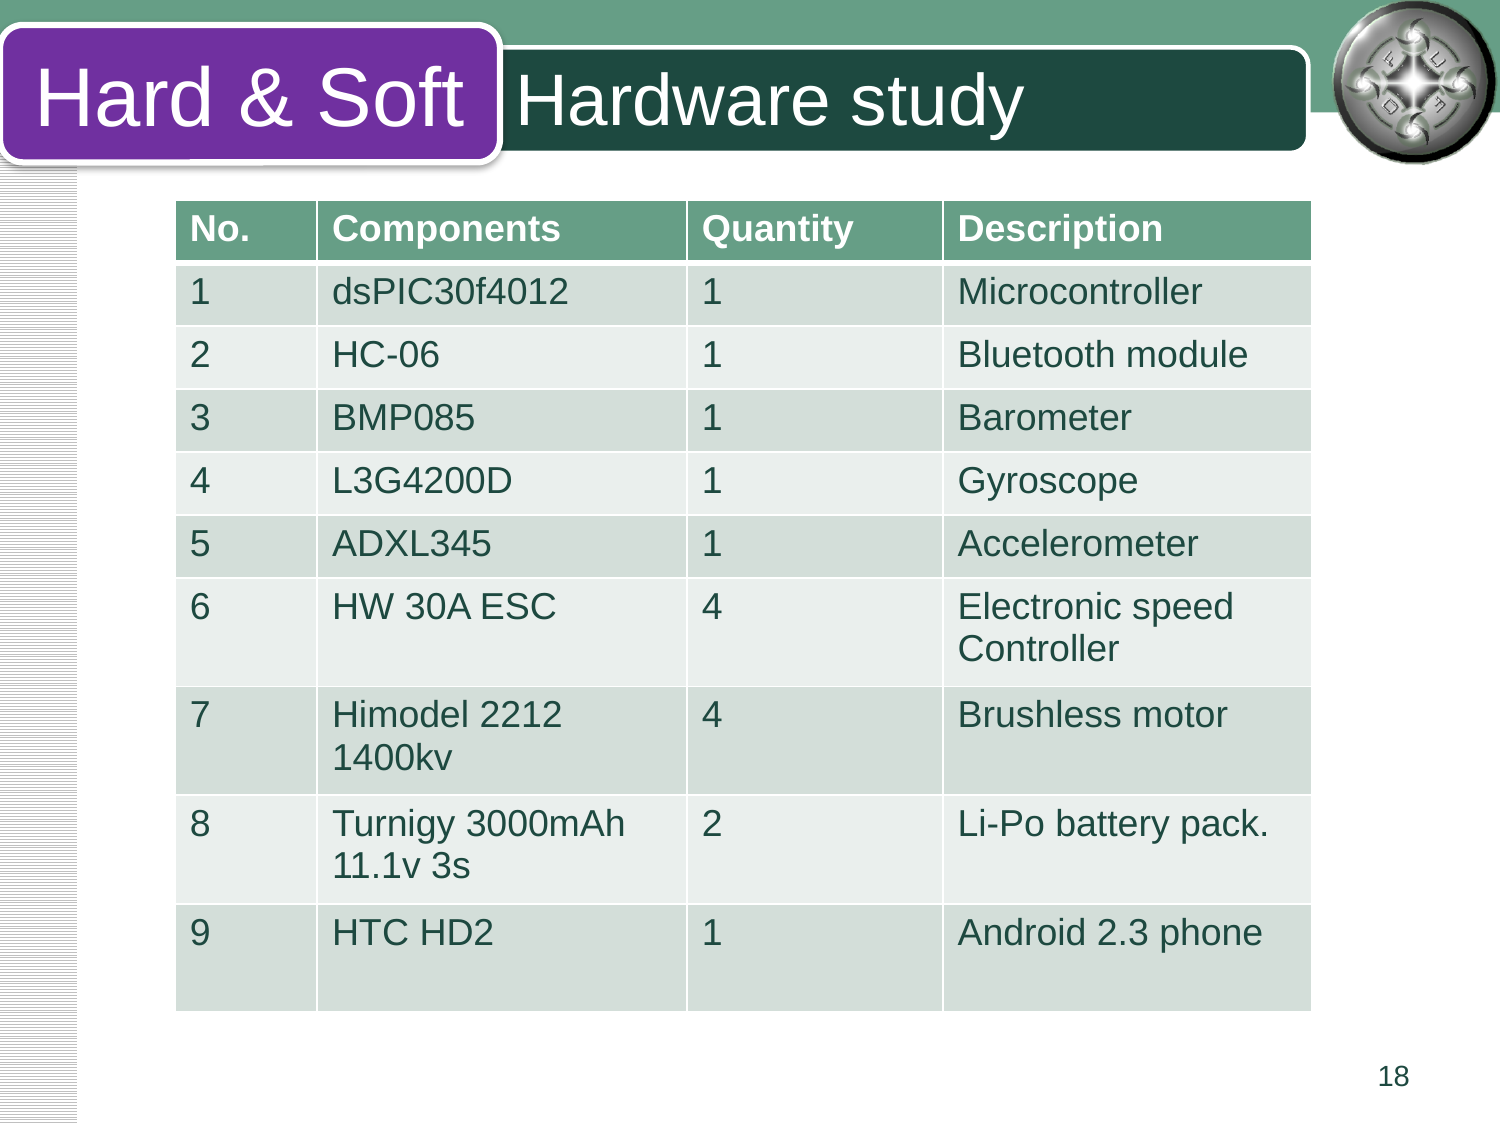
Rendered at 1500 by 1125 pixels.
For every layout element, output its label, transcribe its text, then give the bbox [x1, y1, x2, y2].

slide_number 18 [1074, 1049, 1426, 1103]
table_cell Turnigy 3000mAh 11.1v 3s [318, 796, 686, 903]
table_cell L3G4200D [318, 453, 686, 514]
table_cell Barometer [944, 390, 1311, 451]
table_cell Gyroscope [944, 453, 1311, 514]
table_cell 3 [176, 390, 316, 451]
table_cell Android 2.3 phone [944, 905, 1311, 1011]
table_cell ADXL345 [318, 516, 686, 577]
table_cell Microcontroller [944, 266, 1311, 325]
table_cell HW 30A ESC [318, 579, 686, 686]
table_cell Li-Po battery pack. [944, 796, 1311, 903]
table_cell 7 [176, 687, 316, 794]
table_header Description [944, 201, 1311, 260]
table_header No. [176, 201, 316, 260]
table_cell 1 [688, 516, 942, 577]
table_cell 4 [176, 453, 316, 514]
table_cell Electronic speed Controller [944, 579, 1311, 686]
table_cell 2 [688, 796, 942, 903]
table_cell 1 [688, 266, 942, 325]
picture [1312, 0, 1500, 201]
table_cell HC-06 [318, 327, 686, 388]
table_cell 4 [688, 579, 942, 686]
table_header Quantity [688, 201, 942, 260]
table_header Components [318, 201, 686, 260]
table_cell Himodel 2212 1400kv [318, 687, 686, 794]
table_cell 6 [176, 579, 316, 686]
table_cell Bluetooth module [944, 327, 1311, 388]
text_box Hard & Soft [0, 21, 504, 166]
table_cell 1 [176, 266, 316, 325]
table_cell 2 [176, 327, 316, 388]
table_cell 1 [688, 905, 942, 1011]
table_cell 1 [688, 390, 942, 451]
table_cell dsPIC30f4012 [318, 266, 686, 325]
table_cell BMP085 [318, 390, 686, 451]
table_cell 9 [176, 905, 316, 1011]
table_cell HTC HD2 [318, 905, 686, 1011]
table_cell Accelerometer [944, 516, 1311, 577]
table_cell 4 [688, 687, 942, 794]
table_cell 1 [688, 453, 942, 514]
table_cell 8 [176, 796, 316, 903]
title Hardware study [508, 49, 1307, 143]
table_cell 5 [176, 516, 316, 577]
table_cell Brushless motor [944, 687, 1311, 794]
table_cell 1 [688, 327, 942, 388]
